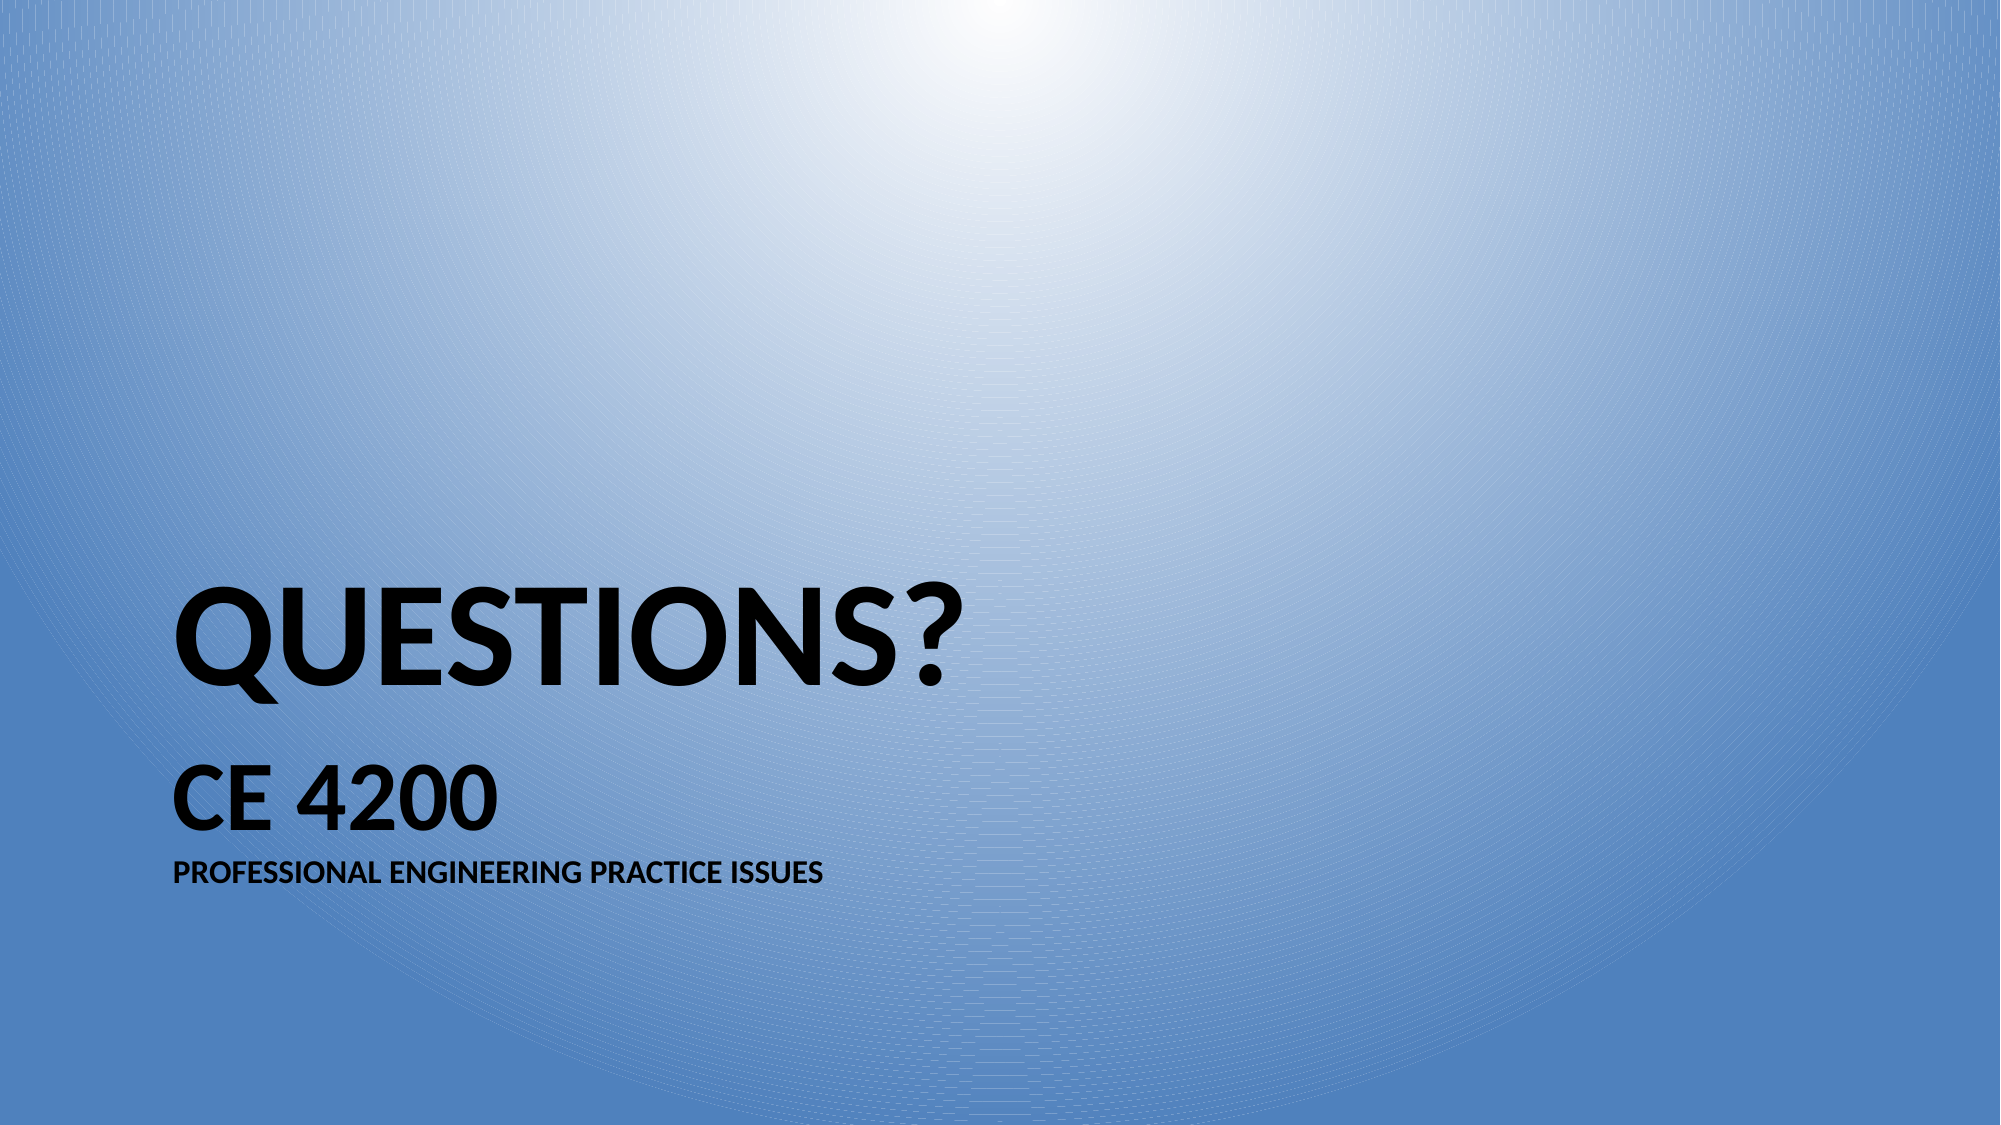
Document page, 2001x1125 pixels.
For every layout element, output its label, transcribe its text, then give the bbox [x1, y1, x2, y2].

title CE 4200 Professional Engineering Practice Issues [157, 723, 1858, 947]
list QUESTIONS? [157, 476, 1858, 723]
